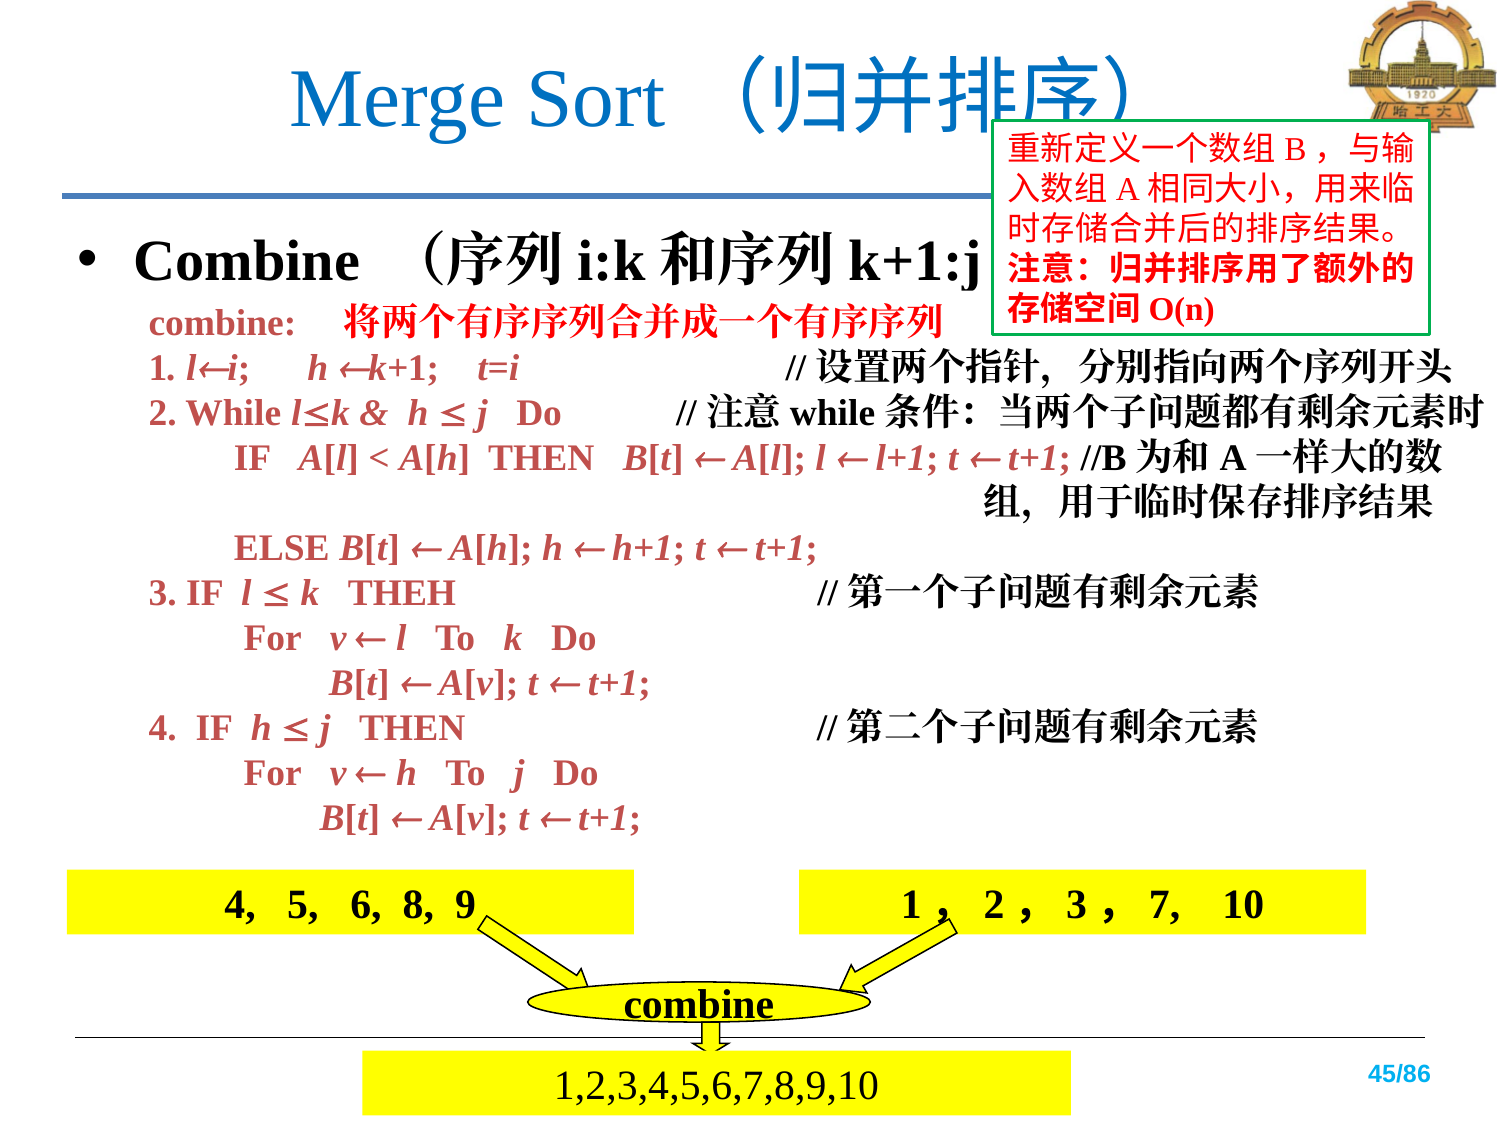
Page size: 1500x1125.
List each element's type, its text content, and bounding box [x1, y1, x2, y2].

text_box combine: 将两个有序序列合并成一个有序序列 1. li; h k+1; t=i //设置两个指针，分别指向两个序列开头 2. While lk & h  j Do //注意while条件：当两个子问题都有剩余元素时 IF A[l] < A[h] THEN B[t]  A[l]; l  l+1; t  t+1; //B为和A一样大的数 组，用于临时保存排序结果 ELSE B[t]  A[h]; h  h+1; t  t+1; 3. IF l  k THEH //第一个子问题有剩余元素 For v  l To k Do B[t]  A[v]; t  t+1; 4. IF h  j THEN //第二个子问题有剩余元素 For v  h To j Do B[t]  A[v]; t  t+1; [133, 290, 1500, 846]
text_box 重新定义一个数组B，与输入数组A相同大小，用来临时存储合并后的排序结果。注意：归并排序用了额外的存储空间O(n) [992, 120, 1430, 335]
title Merge Sort（归并排序） [62, 7, 1413, 179]
picture [1340, 0, 1500, 138]
list Combine （序列i:k和序列k+1:j） [62, 214, 1413, 1013]
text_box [66, 869, 1367, 1117]
